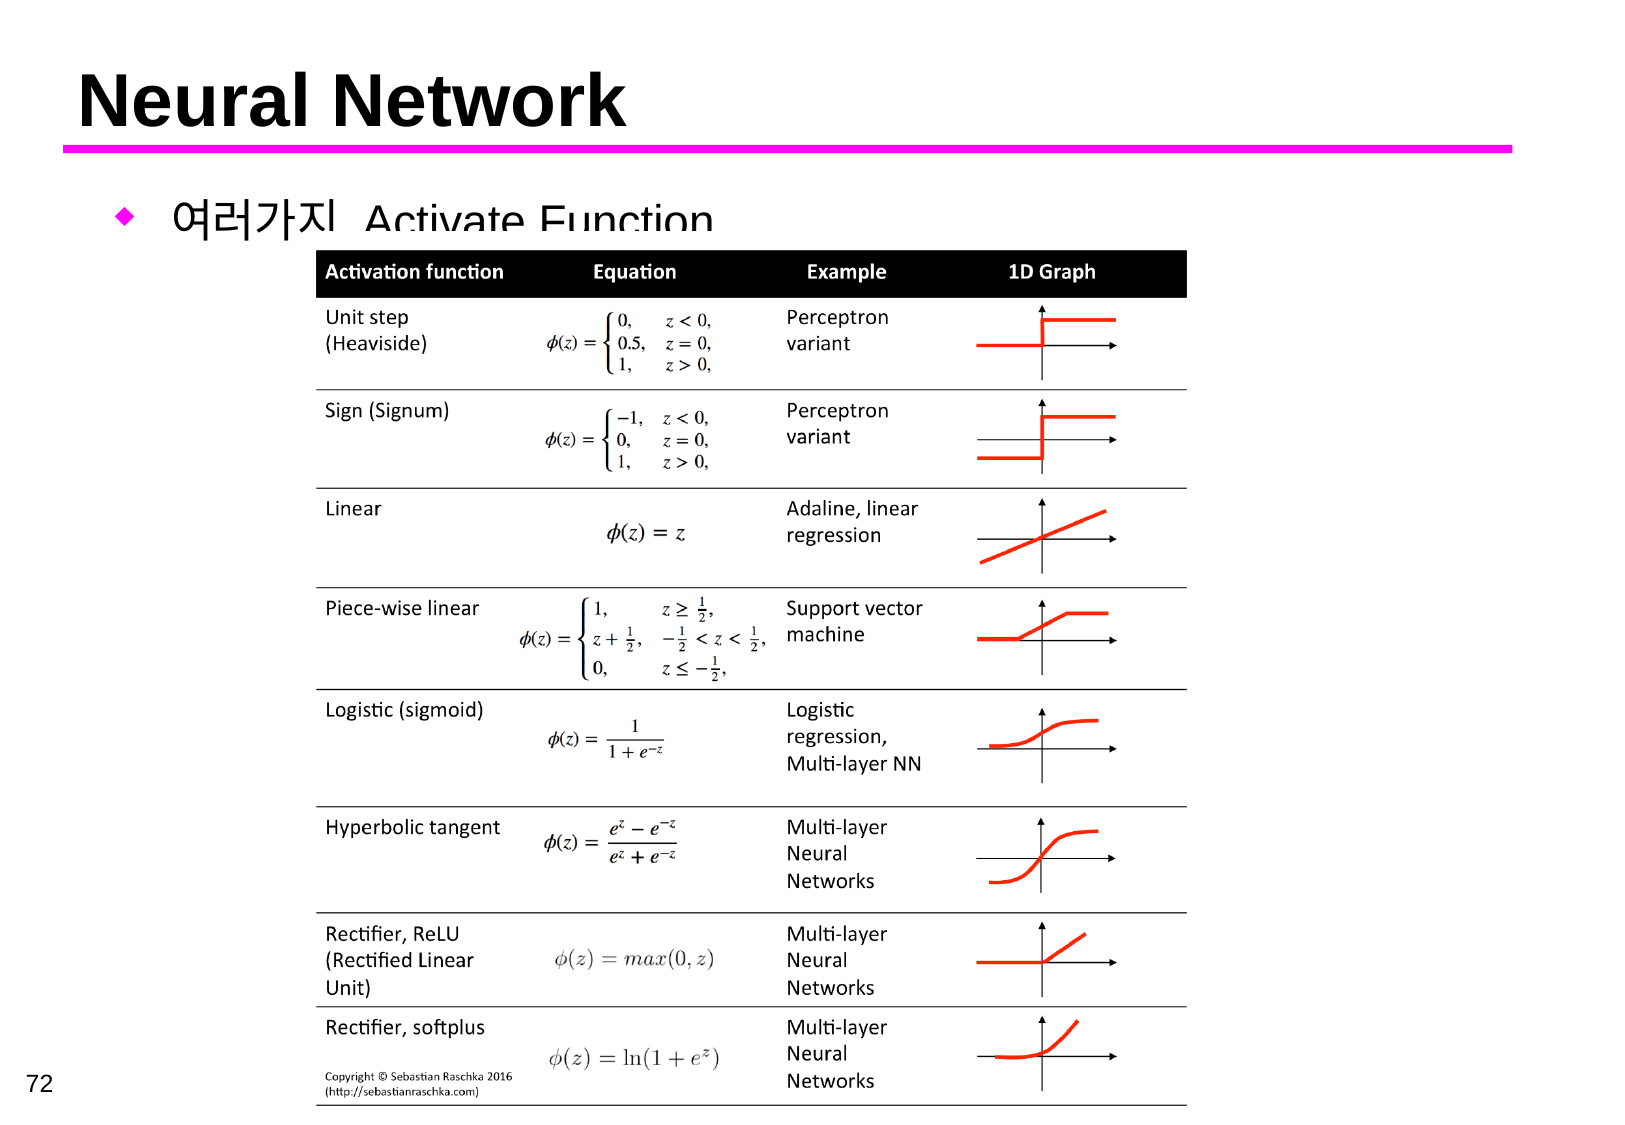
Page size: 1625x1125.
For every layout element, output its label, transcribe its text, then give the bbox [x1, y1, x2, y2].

title Neural Network [62, 42, 1500, 149]
slide_number 72 [0, 1071, 69, 1094]
picture [304, 231, 1206, 1118]
list 여러가지 Activate Function [99, 172, 1510, 256]
